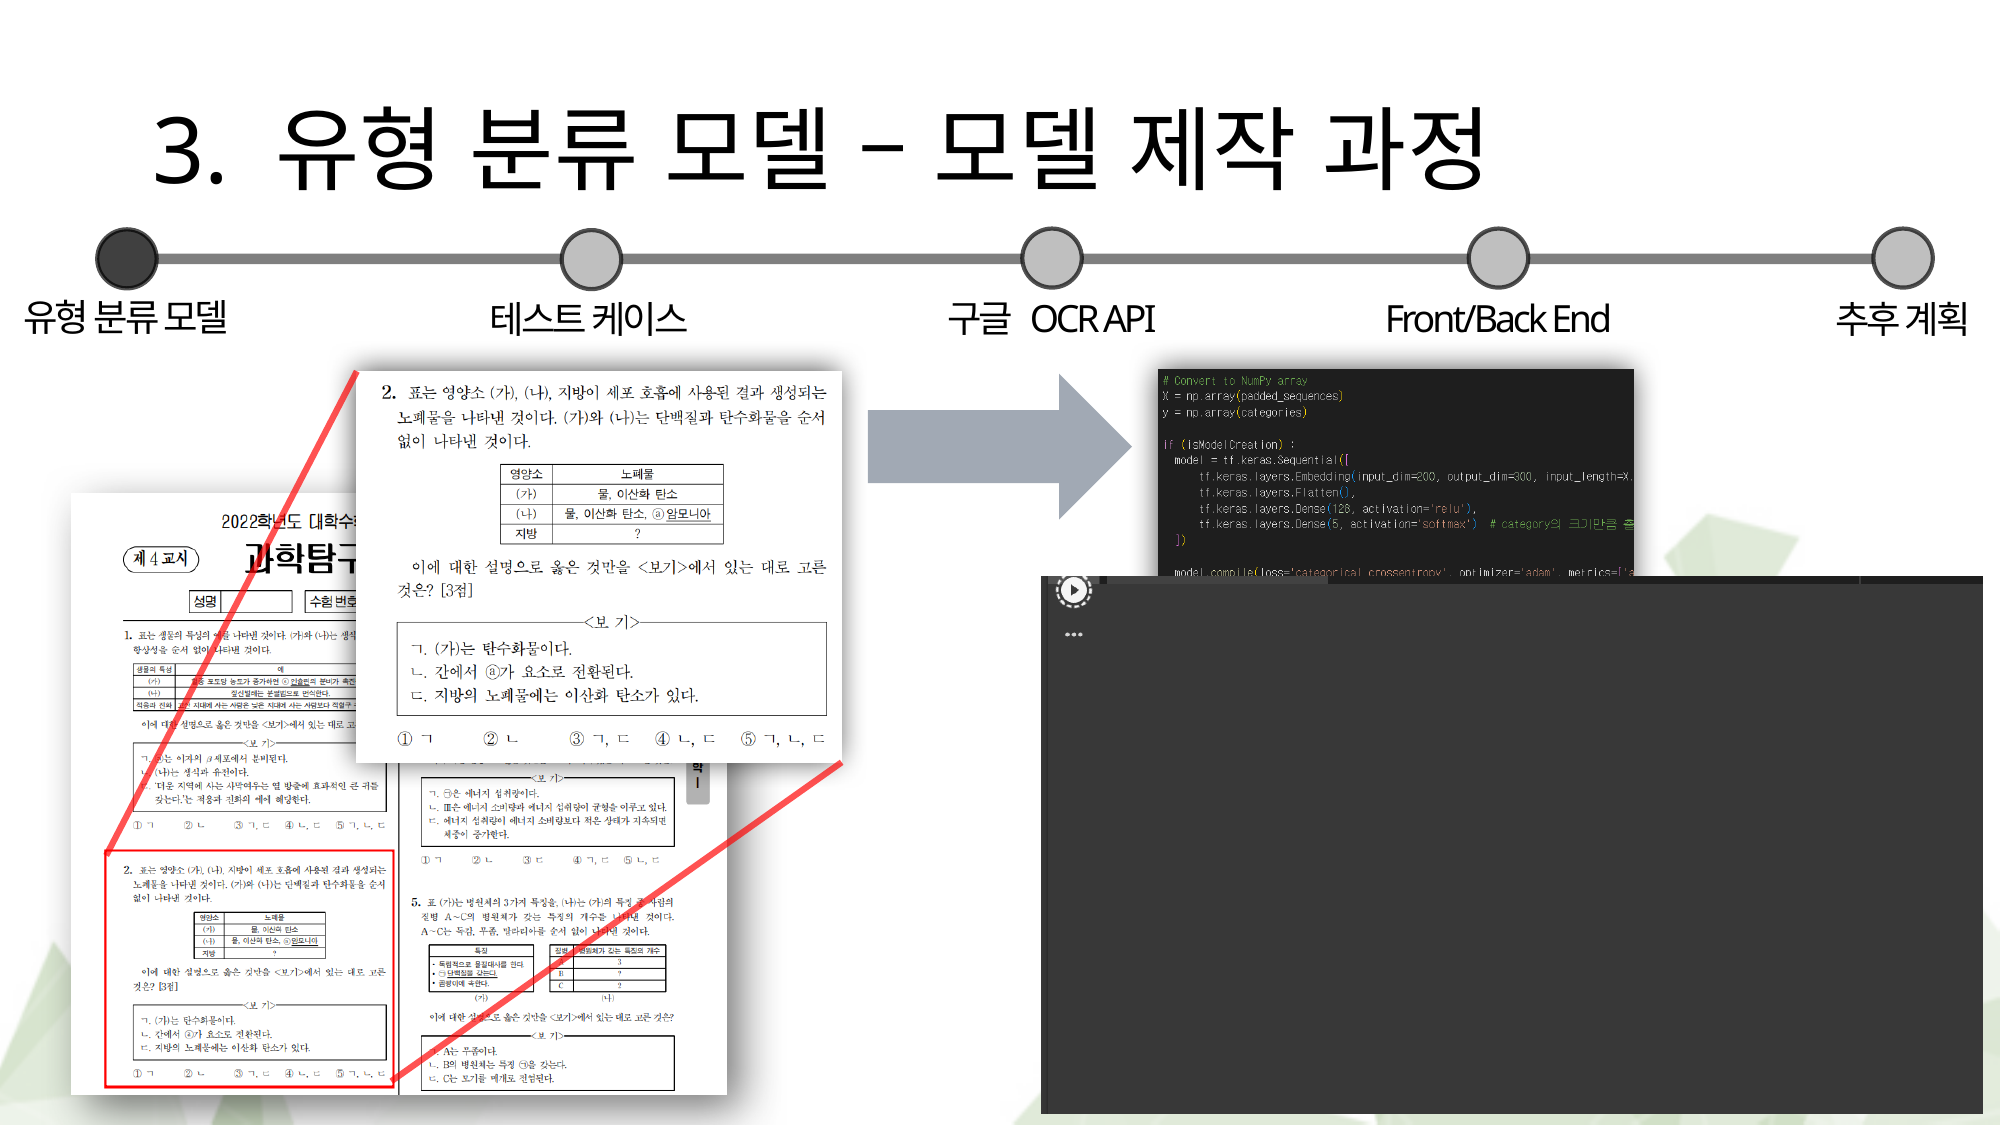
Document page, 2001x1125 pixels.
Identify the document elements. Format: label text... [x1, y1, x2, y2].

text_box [106, 371, 357, 856]
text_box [391, 762, 842, 1082]
title 3. 유형 분류 모델 – 모델 제작 과정 [137, 44, 1863, 228]
picture [1041, 369, 1983, 1114]
text_box [866, 371, 1134, 523]
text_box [0, 228, 2000, 350]
picture [70, 371, 842, 1095]
